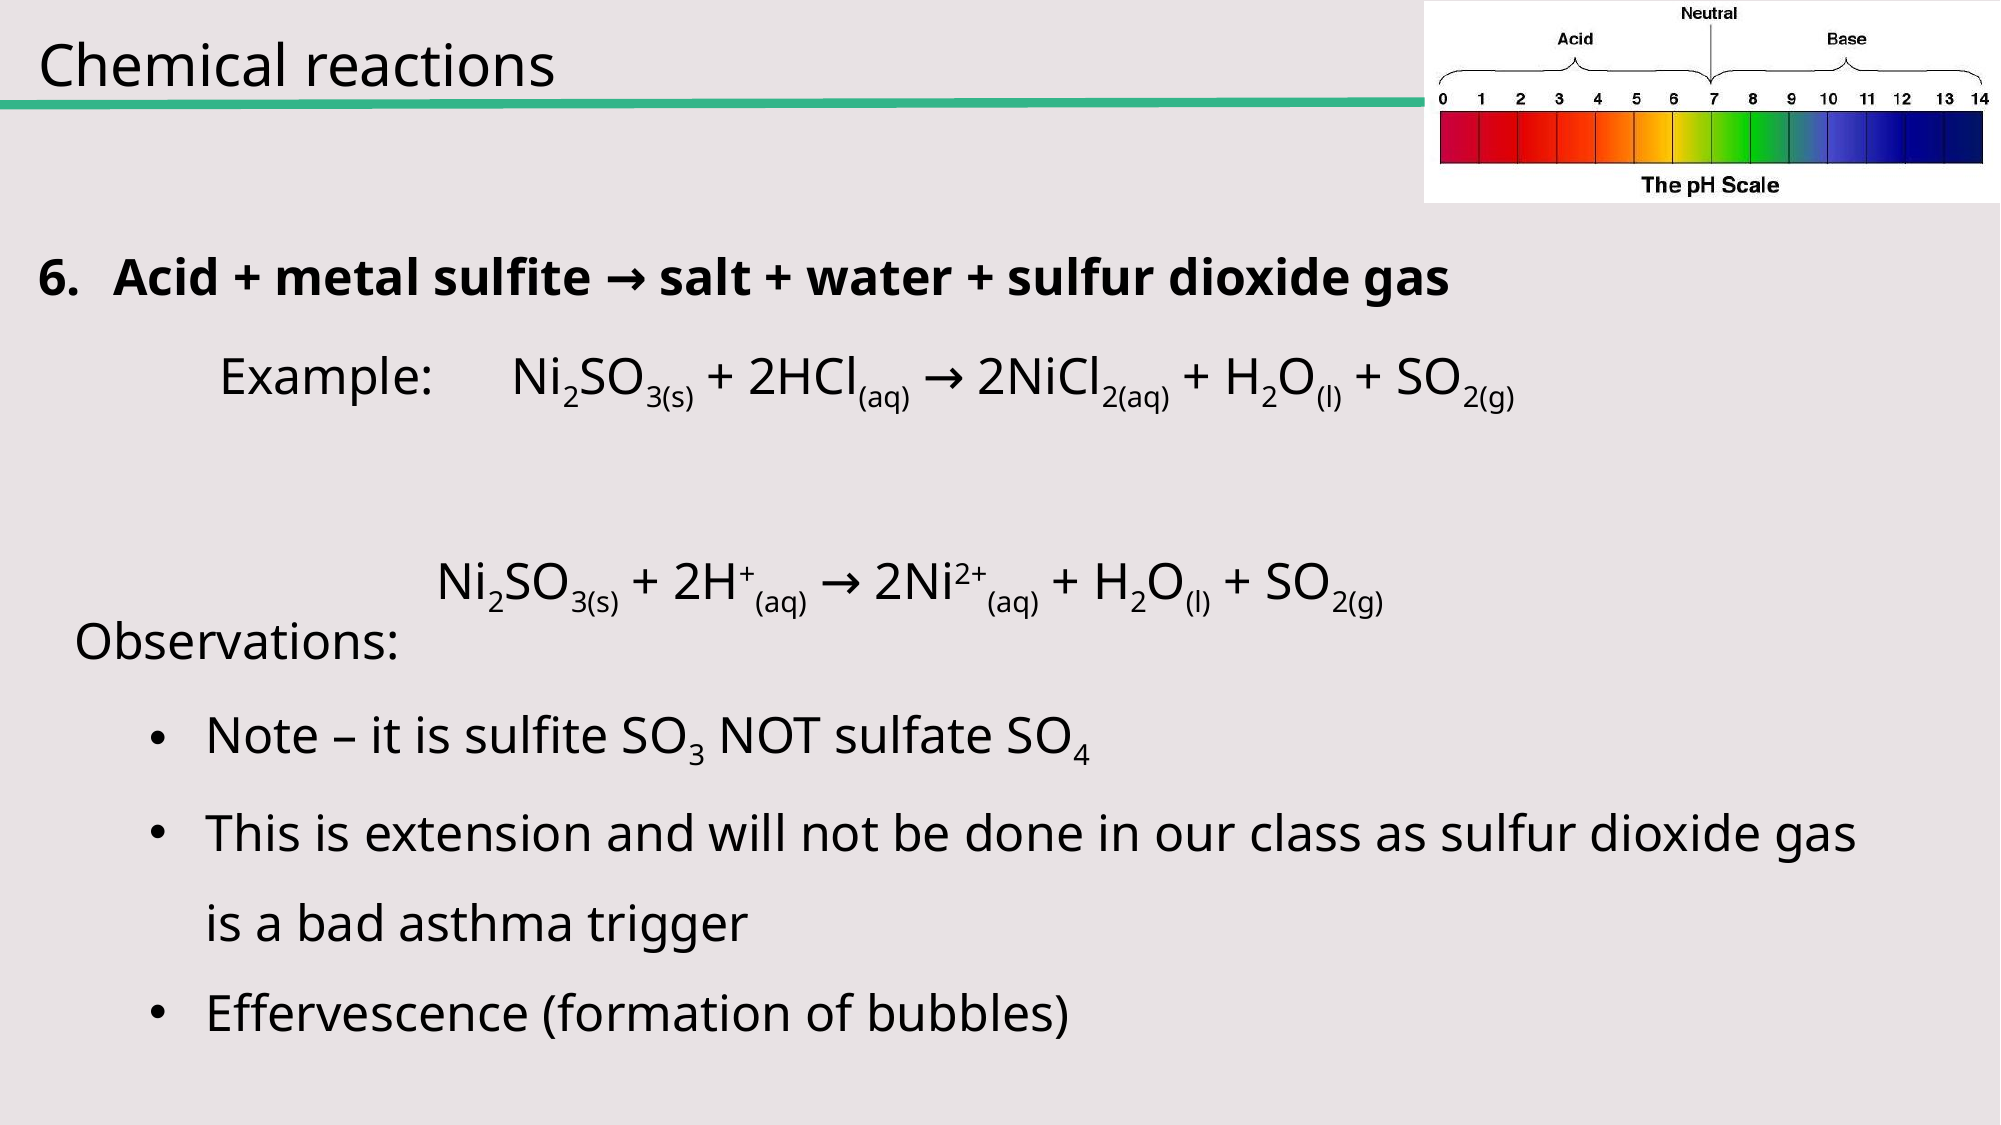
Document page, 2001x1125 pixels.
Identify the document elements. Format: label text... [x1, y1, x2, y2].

text_box Example: Ni2SO3(s) + 2HCl(aq) → 2NiCl2(aq) + H2O(l) + SO2(g) Ni2SO3(s) + 2H+(aq) → 2Ni2+(aq) + H2O(l) + SO2(g) [204, 303, 1954, 626]
picture [1424, 1, 2000, 203]
text_box Chemical reactions [23, 20, 1388, 100]
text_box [0, 101, 1425, 106]
text_box Observations: Note – it is sulfite SO3 NOT sulfate SO4 This is extension and will not be done in our class as sulfur dioxide gas is a bad asthma trigger Effervescence (formation of bubbles) [59, 571, 1885, 1125]
text_box Acid + metal sulfite → salt + water + sulfur dioxide gas [23, 208, 1963, 314]
